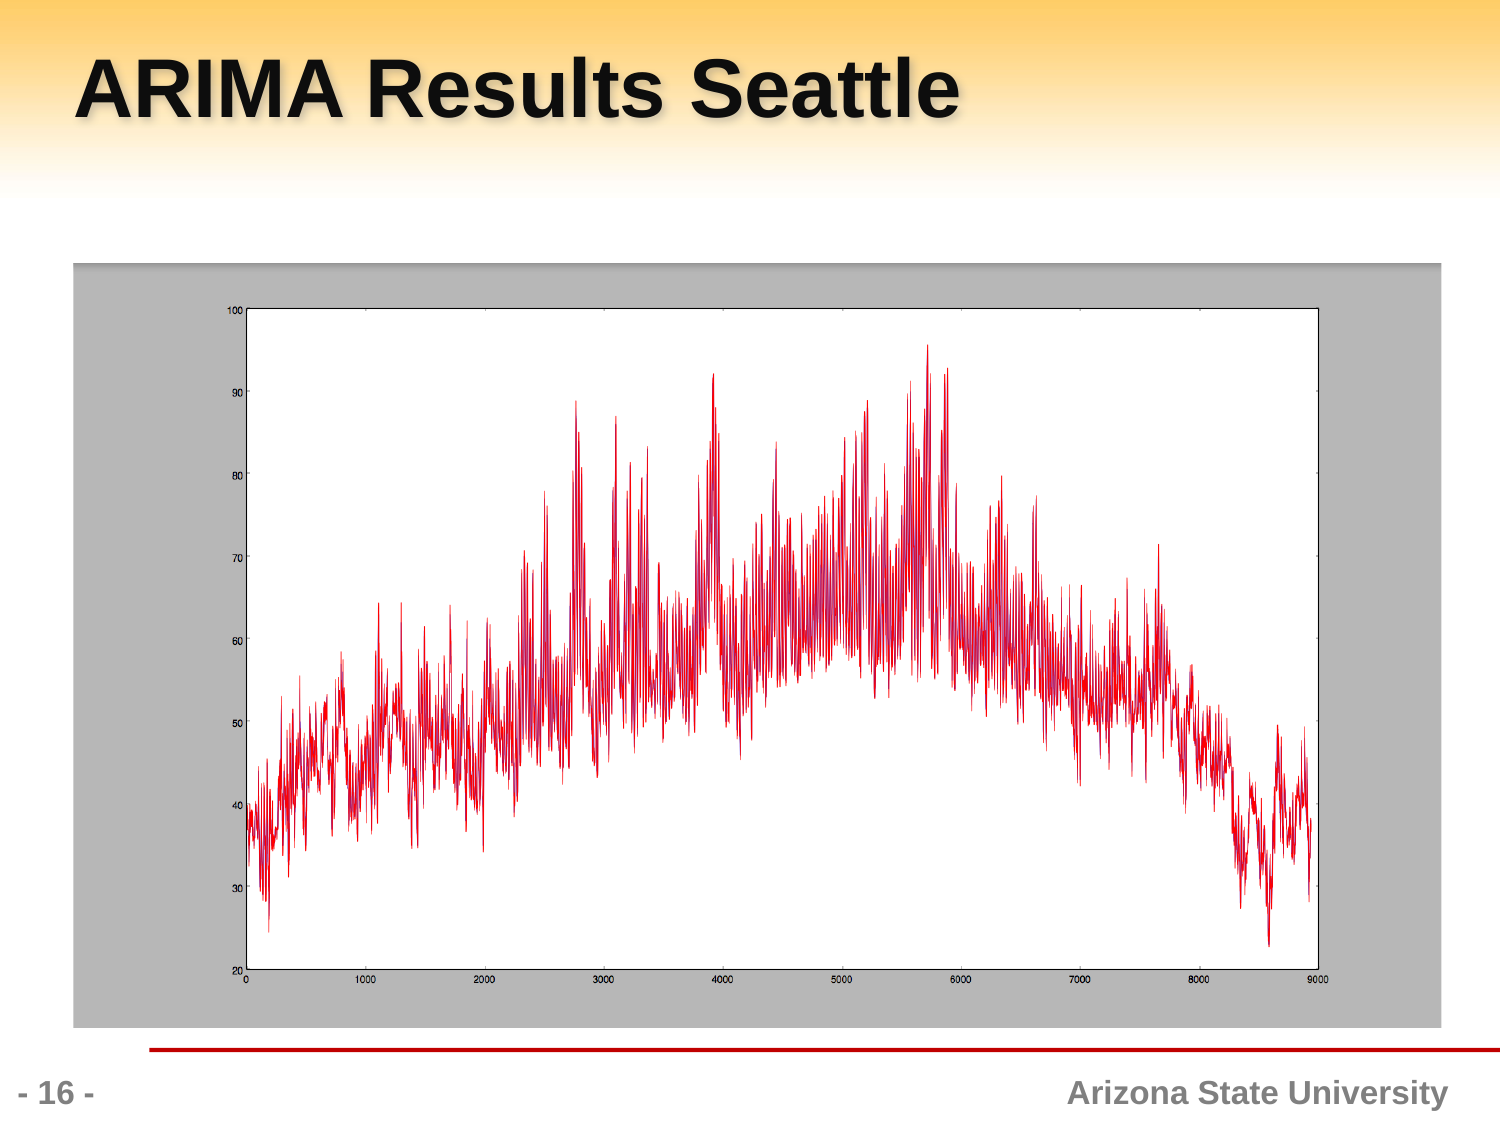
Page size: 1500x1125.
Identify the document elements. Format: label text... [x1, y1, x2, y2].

slide_number - 16 - [0, 1063, 113, 1125]
title ARIMA Results Seattle [72, 18, 1424, 150]
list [72, 262, 1442, 1028]
picture [0, 0, 1500, 198]
